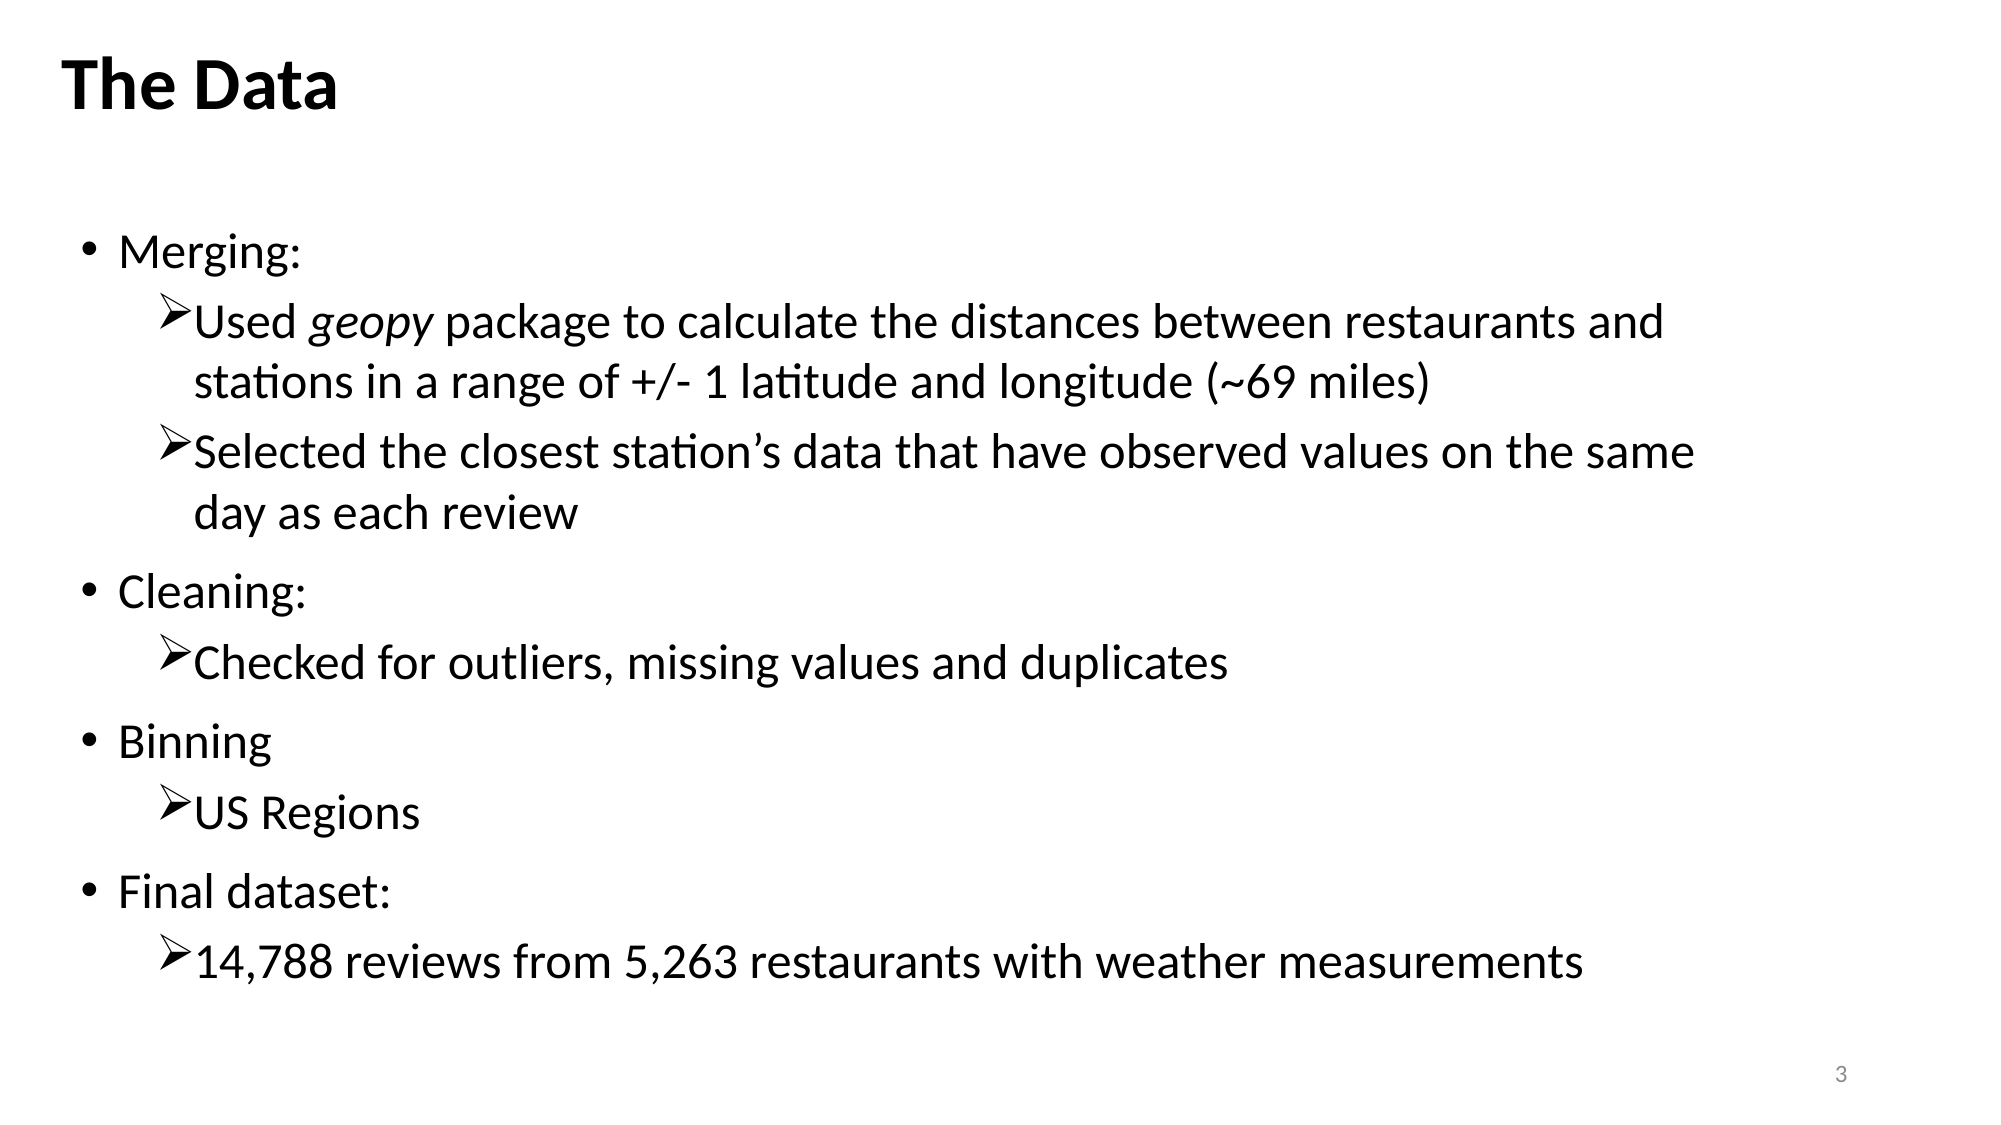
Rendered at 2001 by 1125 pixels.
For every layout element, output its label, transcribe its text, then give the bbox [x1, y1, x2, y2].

slide_number 2 [1412, 1042, 1863, 1103]
text_box Merging: Used geopy package to calculate the distances between restaurants and stations in a range of +/- 1 latitude and longitude (~69 miles) Selected the closest station’s data that have observed values on the same day as each review Cleaning: Checked for outliers, missing values and duplicates Binning US Regions Final dataset: 14,788 reviews from 5,263 restaurants with weather measurements [65, 210, 1791, 997]
text_box The Data [47, 37, 1863, 169]
